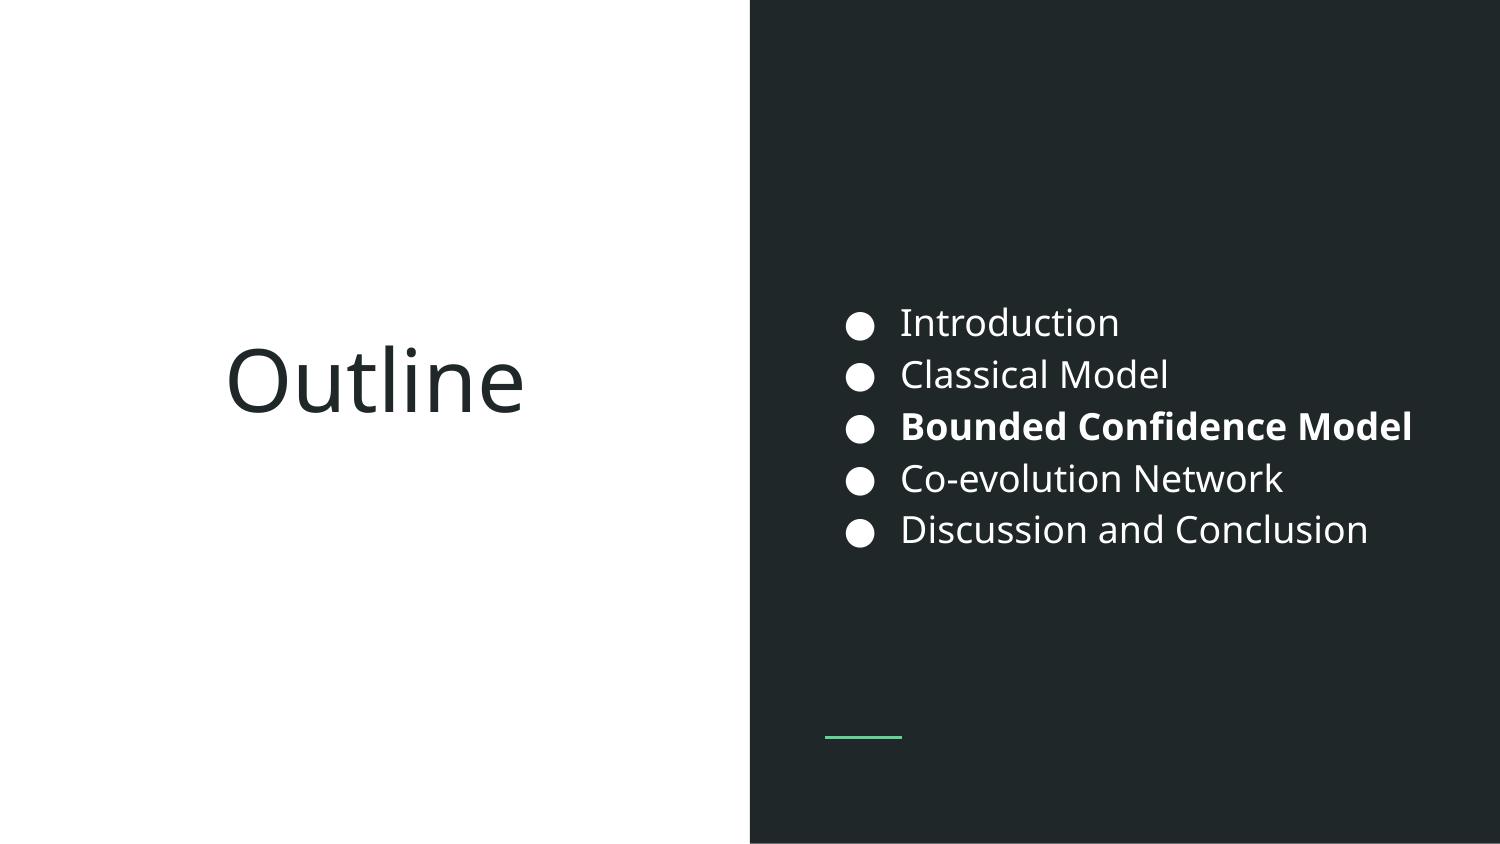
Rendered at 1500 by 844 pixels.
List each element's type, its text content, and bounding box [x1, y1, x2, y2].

title Outline [43, 197, 708, 446]
list Introduction Classical Model Bounded Confidence Model Co-evolution Network Discussion and Conclusion [810, 118, 1440, 725]
